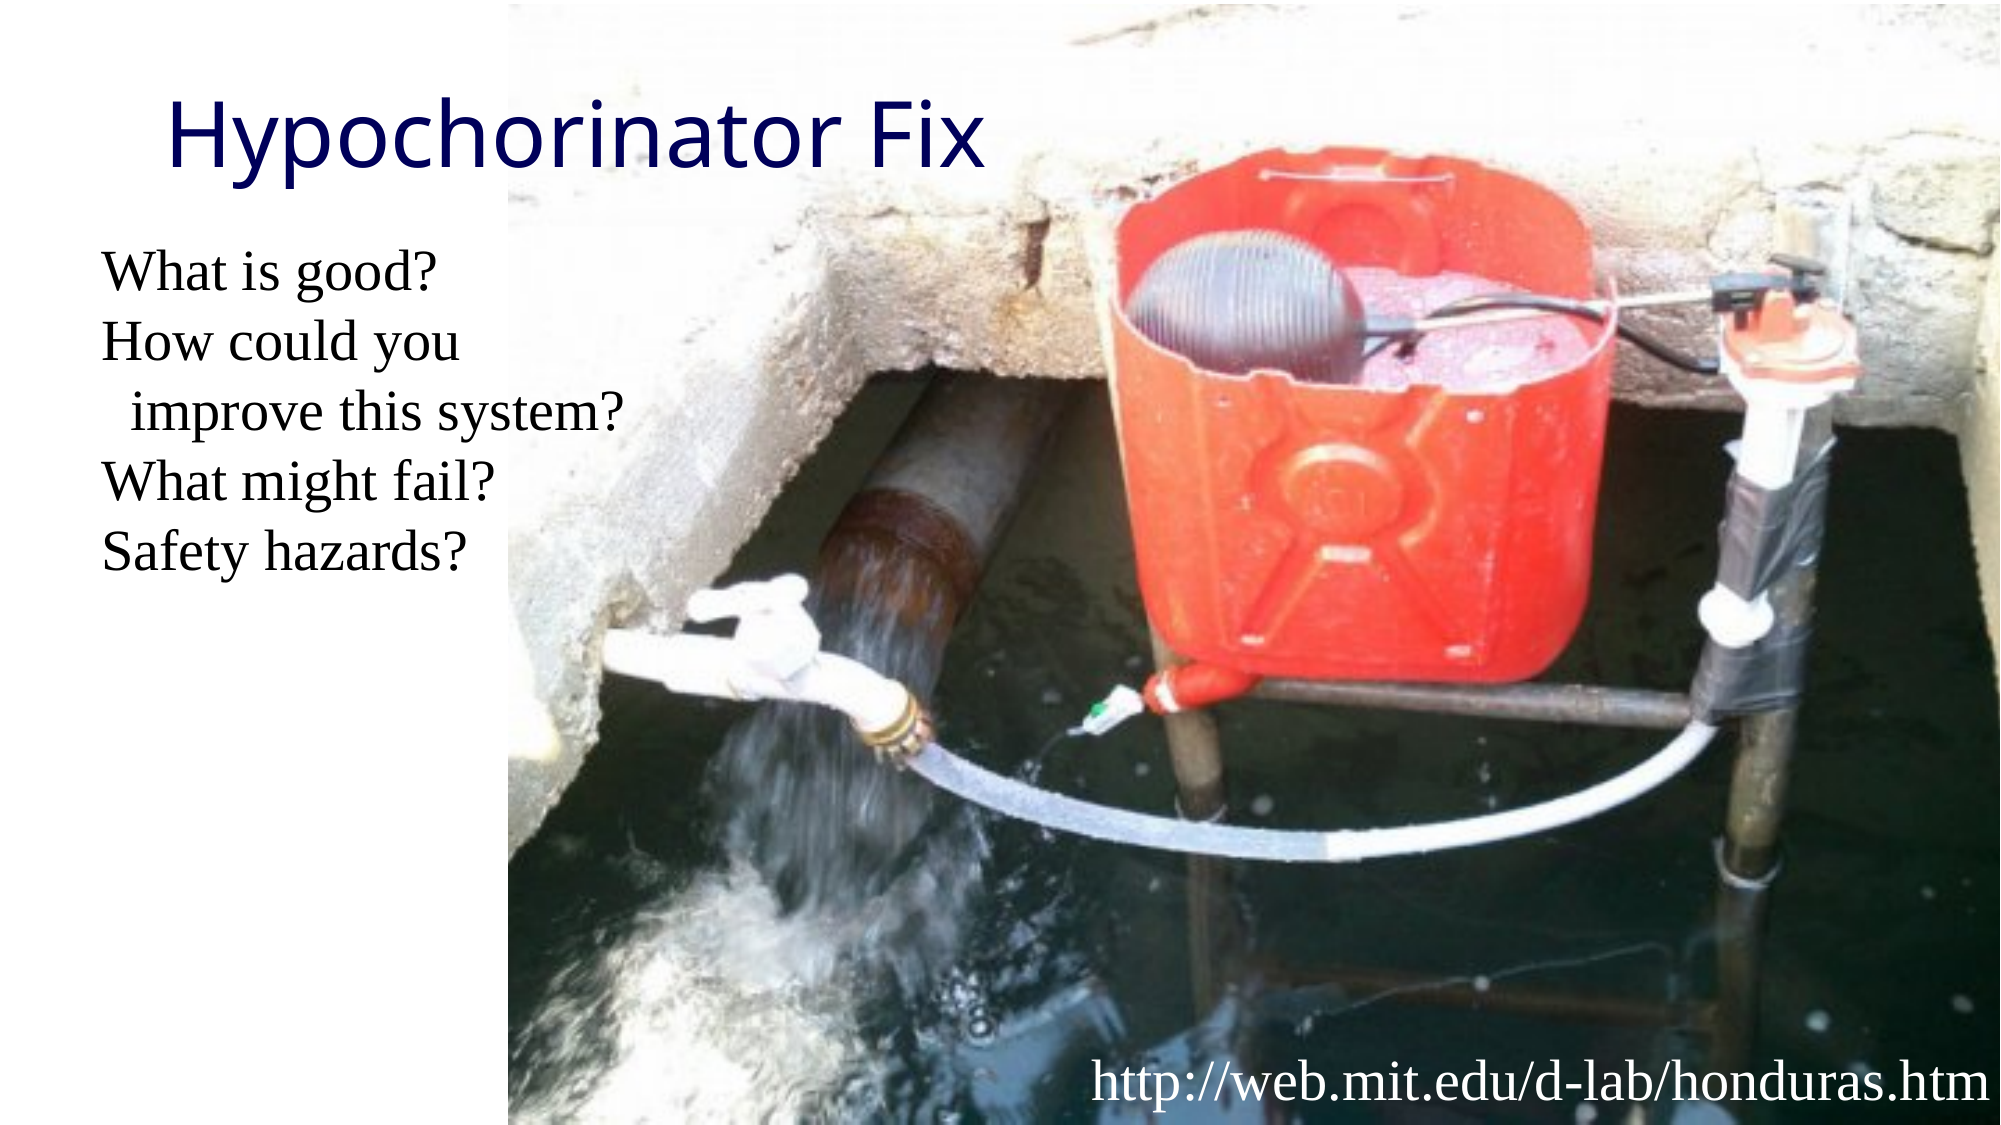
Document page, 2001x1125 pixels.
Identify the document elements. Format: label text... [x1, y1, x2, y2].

text_box What is good? How could you improve this system? What might fail? Safety hazards? [86, 224, 502, 590]
title Hypochorinator Fix [75, 37, 502, 225]
picture [508, 4, 2000, 1125]
